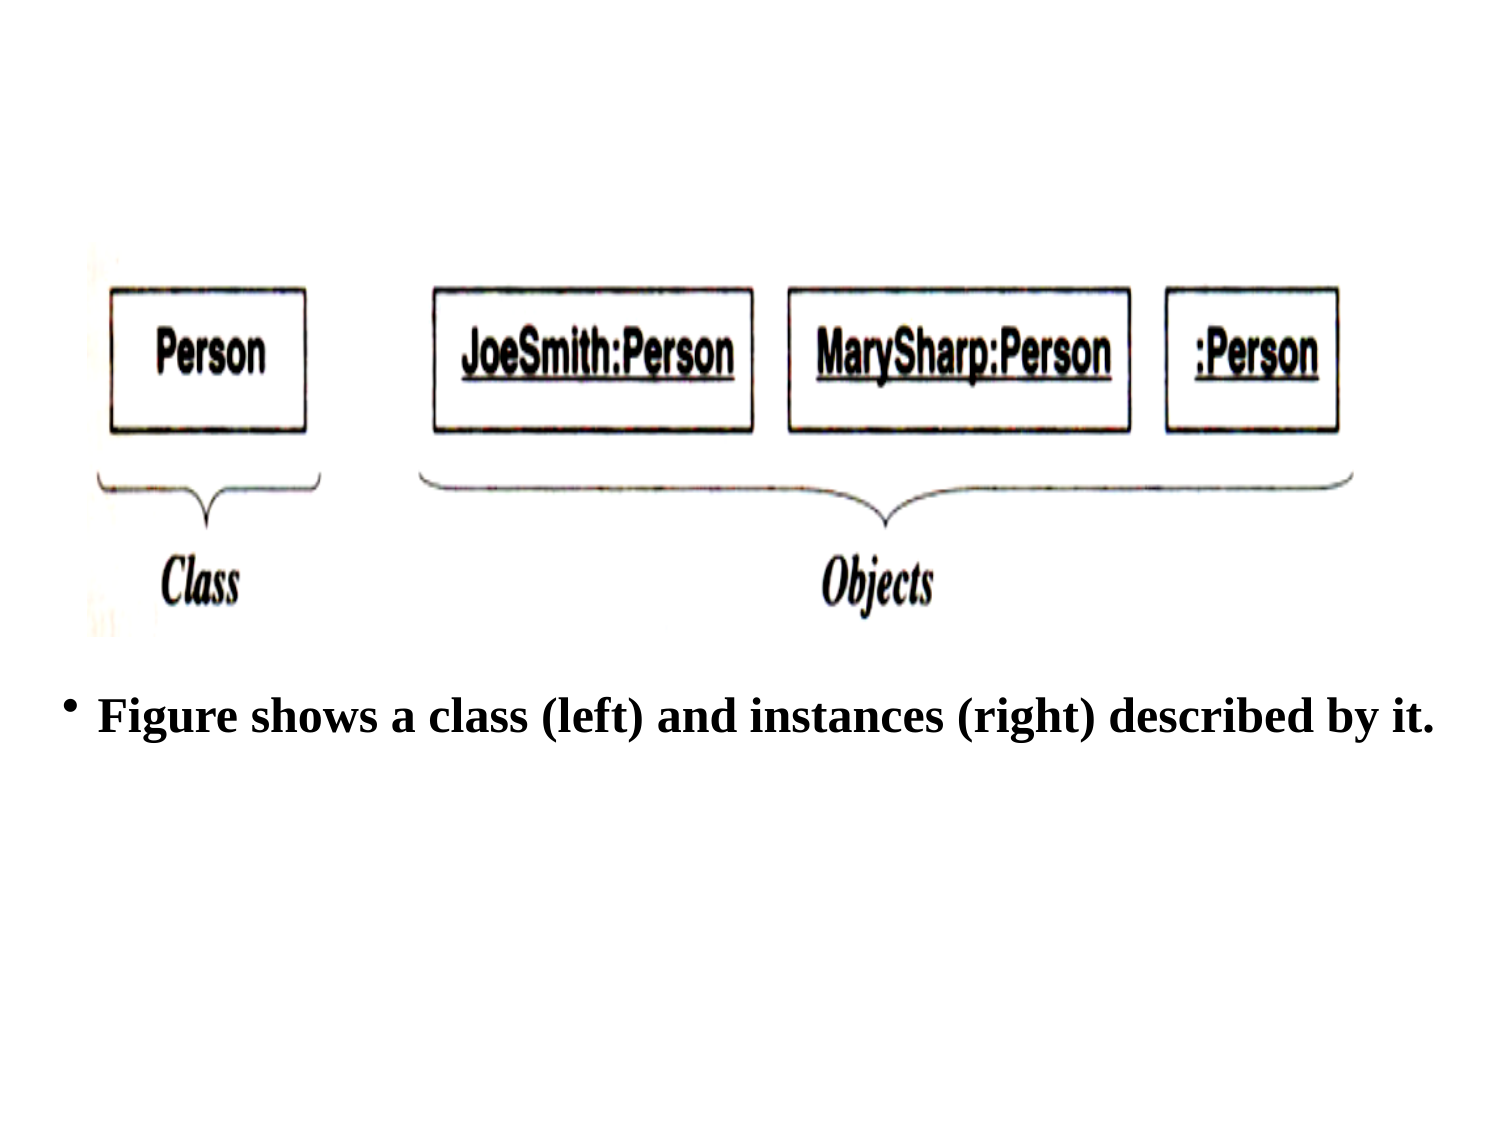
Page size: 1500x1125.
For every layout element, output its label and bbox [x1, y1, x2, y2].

text_box [49, 242, 1461, 751]
